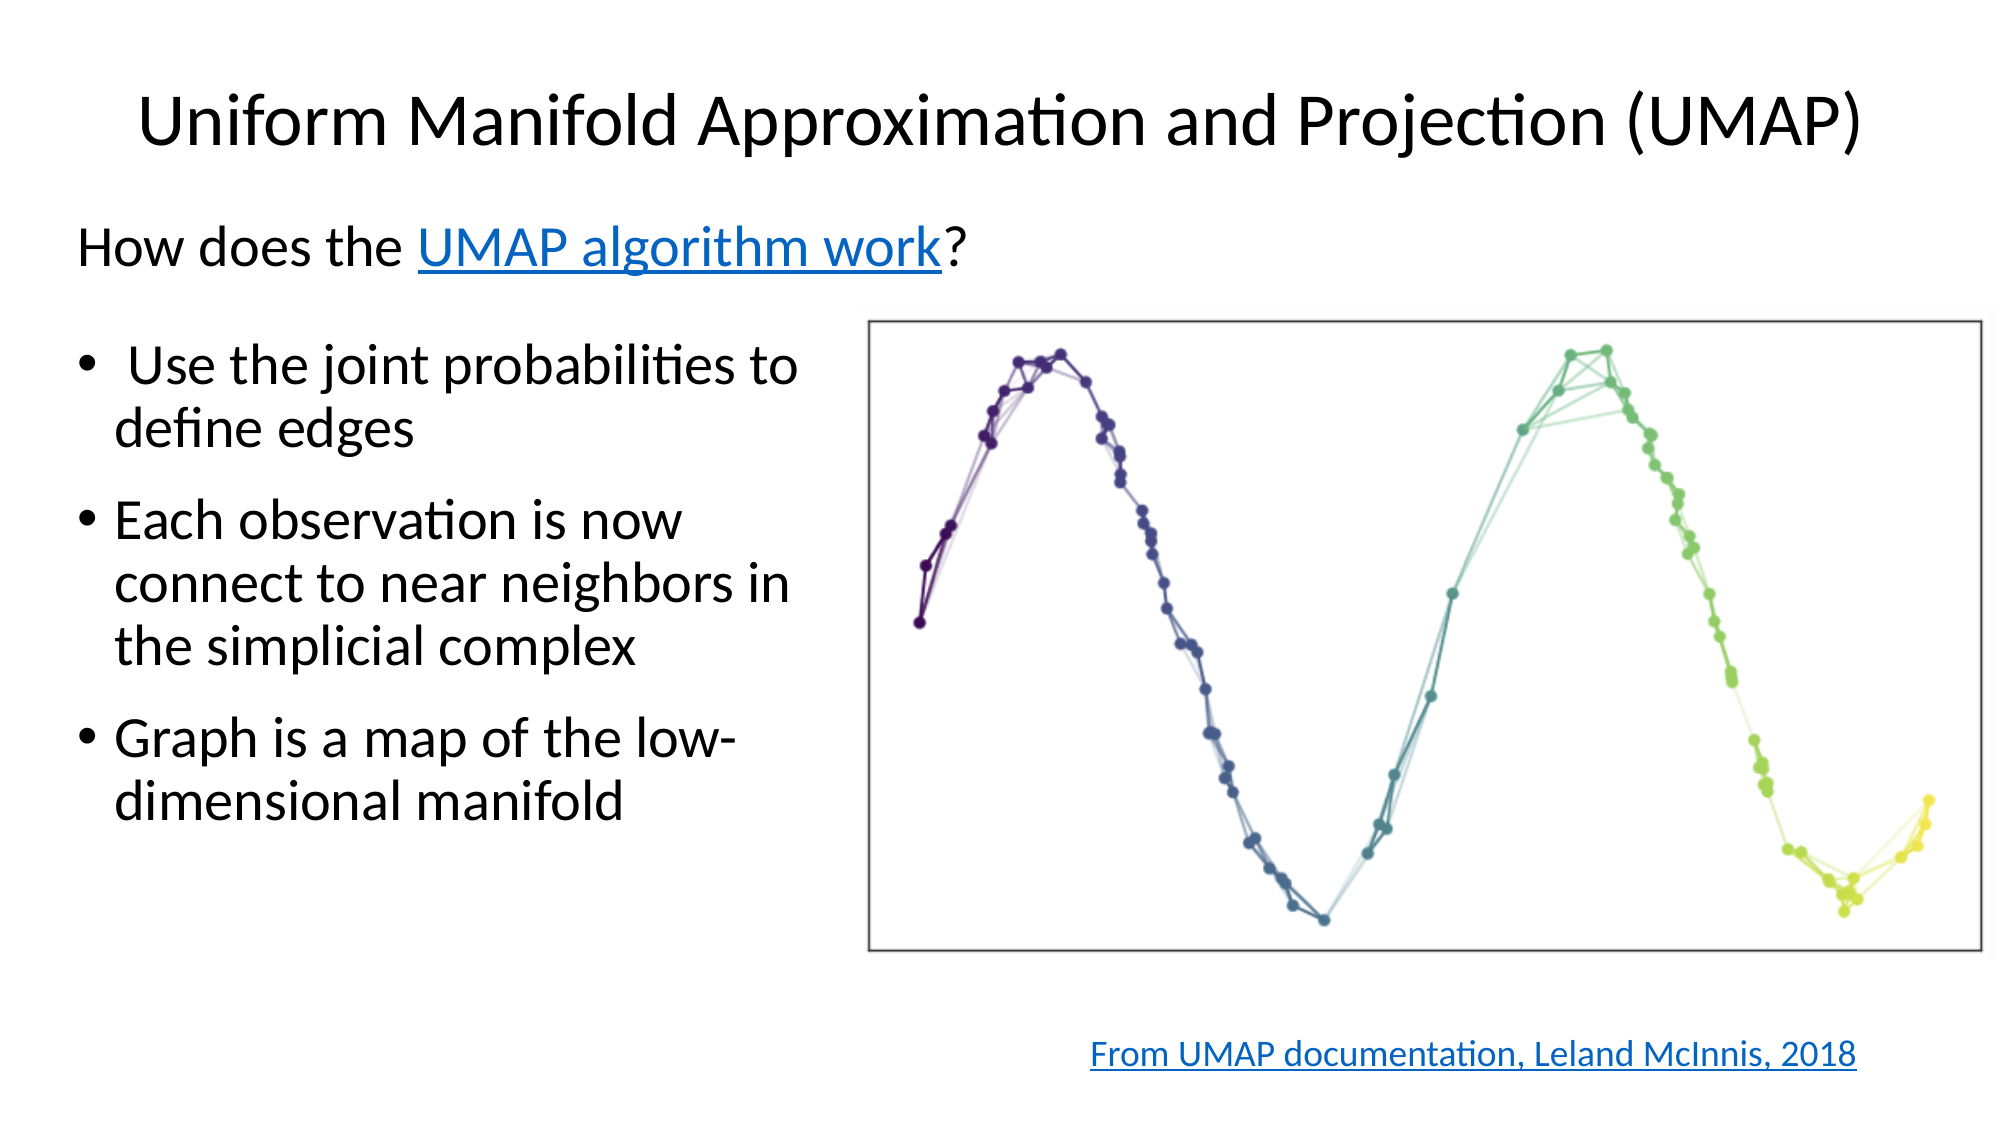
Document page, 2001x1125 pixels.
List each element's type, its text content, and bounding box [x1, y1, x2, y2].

picture [859, 309, 1994, 961]
text_box Use the joint probabilities to define edges Each observation is now connect to near neighbors in the simplicial complex Graph is a map of the low-dimensional manifold [62, 327, 847, 1038]
text_box From UMAP documentation, Leland McInnis, 2018 [1075, 1021, 1911, 1082]
title Uniform Manifold Approximation and Projection (UMAP) [122, 66, 1911, 176]
list How does the UMAP algorithm work? [62, 208, 1953, 302]
